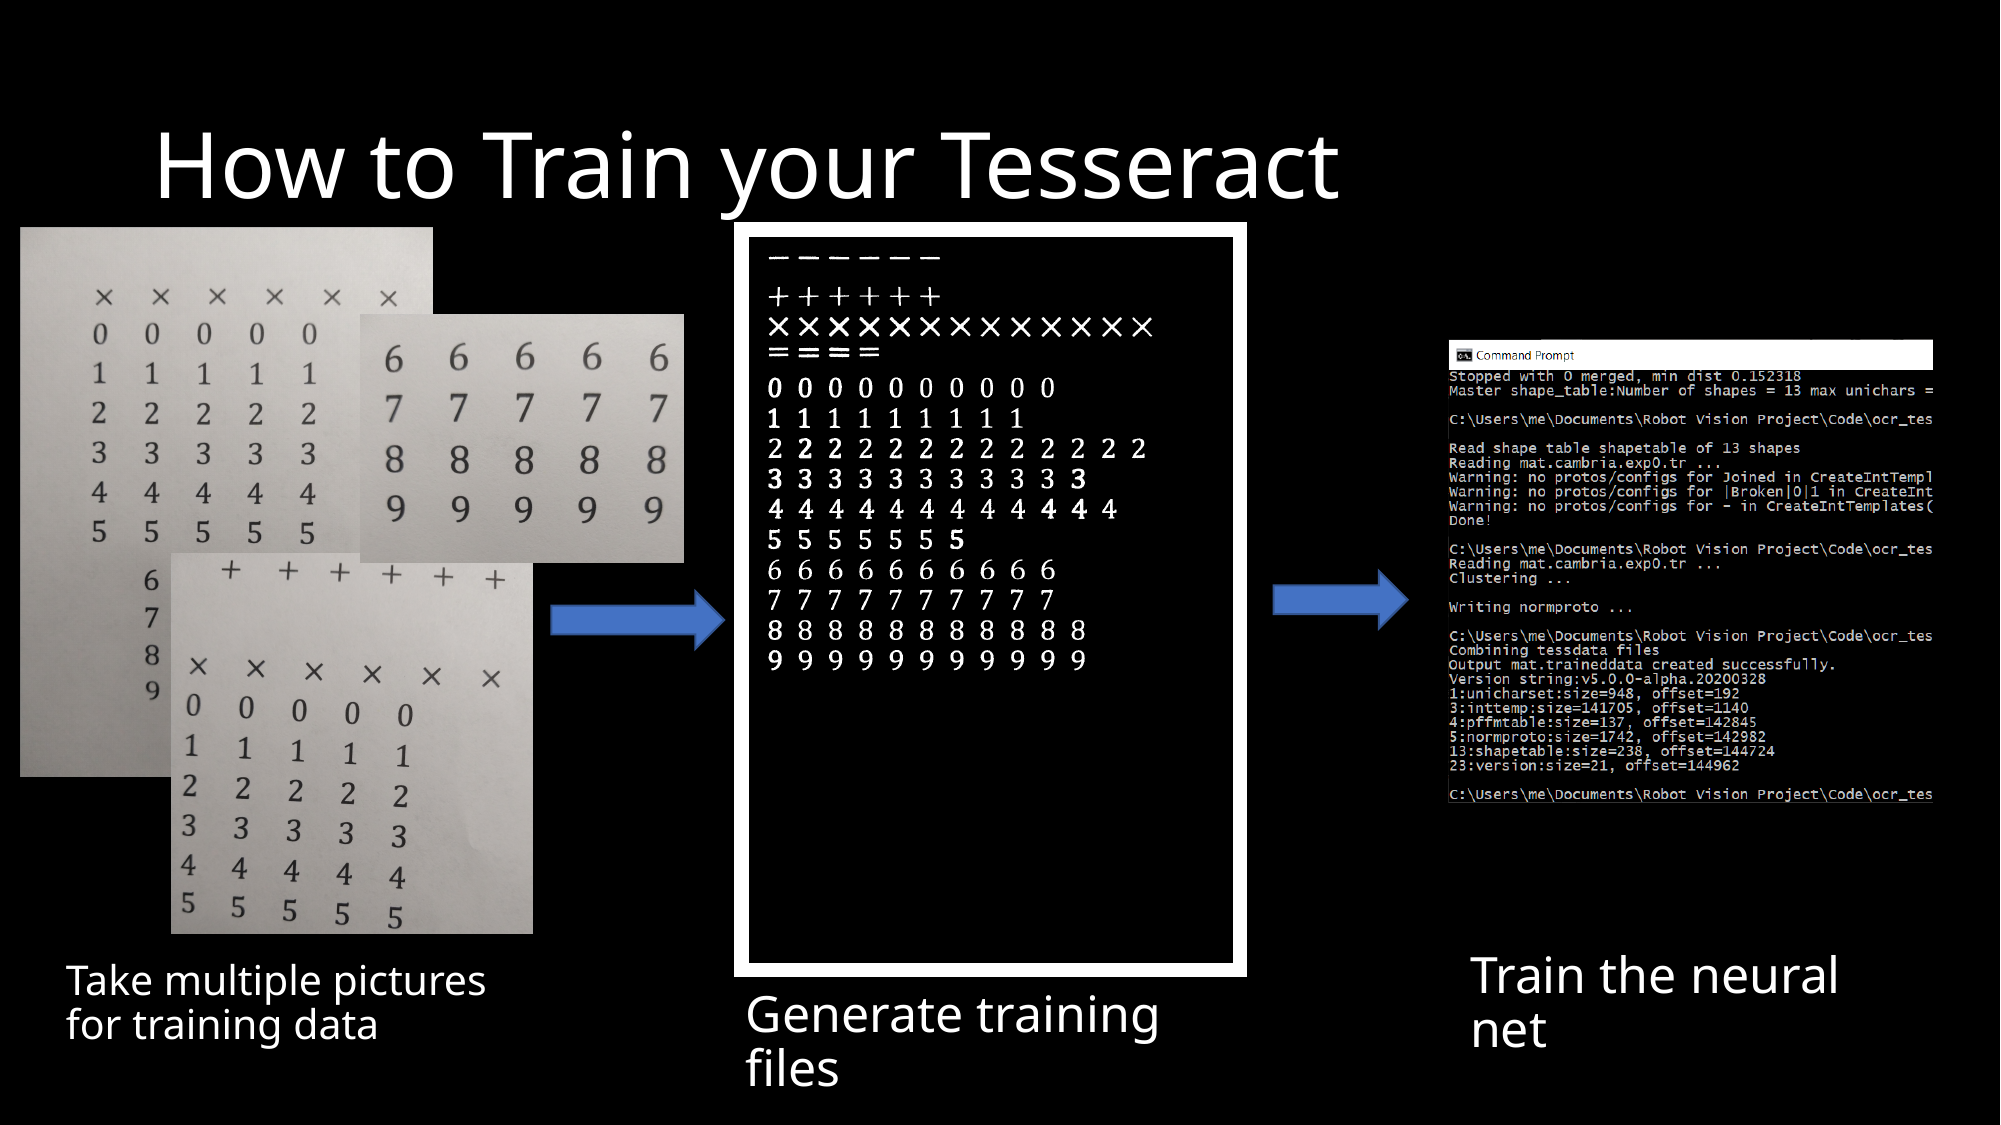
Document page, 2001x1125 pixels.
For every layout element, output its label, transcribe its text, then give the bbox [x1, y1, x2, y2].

text_box Take multiple pictures for training data [50, 942, 523, 1066]
picture [1448, 339, 1933, 803]
text_box Train the neural net [1455, 942, 1927, 1066]
text_box Generate training files [730, 981, 1202, 1106]
picture [0, 228, 685, 934]
title How to Train your Tesseract [137, 59, 1863, 278]
text_box [1272, 568, 1410, 631]
picture [748, 236, 1233, 963]
text_box [550, 588, 726, 652]
